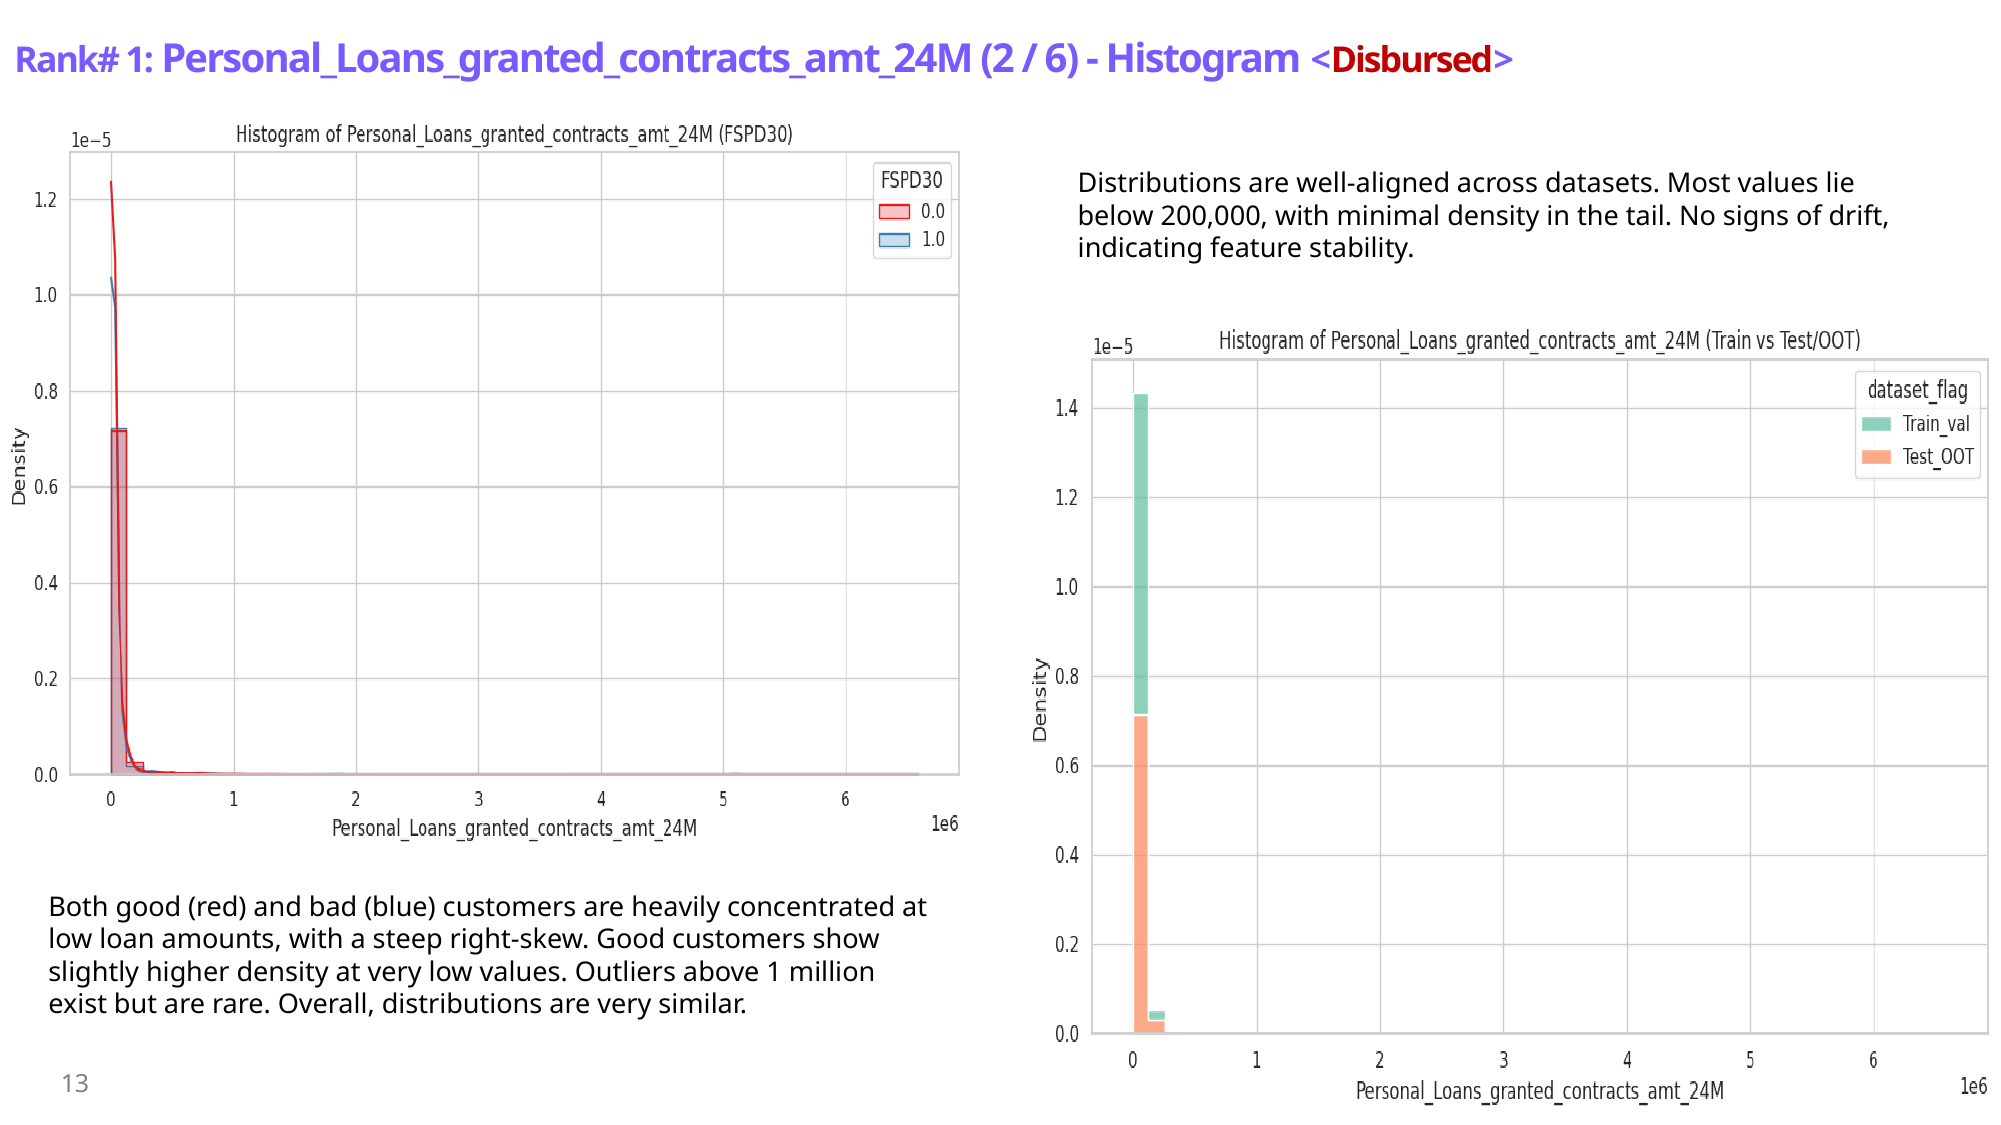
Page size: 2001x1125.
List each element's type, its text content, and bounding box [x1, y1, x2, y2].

text_box Both good (red) and bad (blue) customers are heavily concentrated at low loan amounts, with a steep right-skew. Good customers show slightly higher density at very low values. Outliers above 1 million exist but are rare. Overall, distributions are very similar. [33, 881, 953, 1027]
picture [1021, 316, 1997, 1119]
text_box 13 [45, 1054, 496, 1115]
title Rank# 1: Personal_Loans_granted_contracts_amt_24M (2 / 6) - Histogram <Disbursed> [0, 0, 2000, 89]
picture [0, 112, 968, 854]
text_box Distributions are well-aligned across datasets. Most values lie below 200,000, with minimal density in the tail. No signs of drift, indicating feature stability. [1062, 158, 1924, 271]
